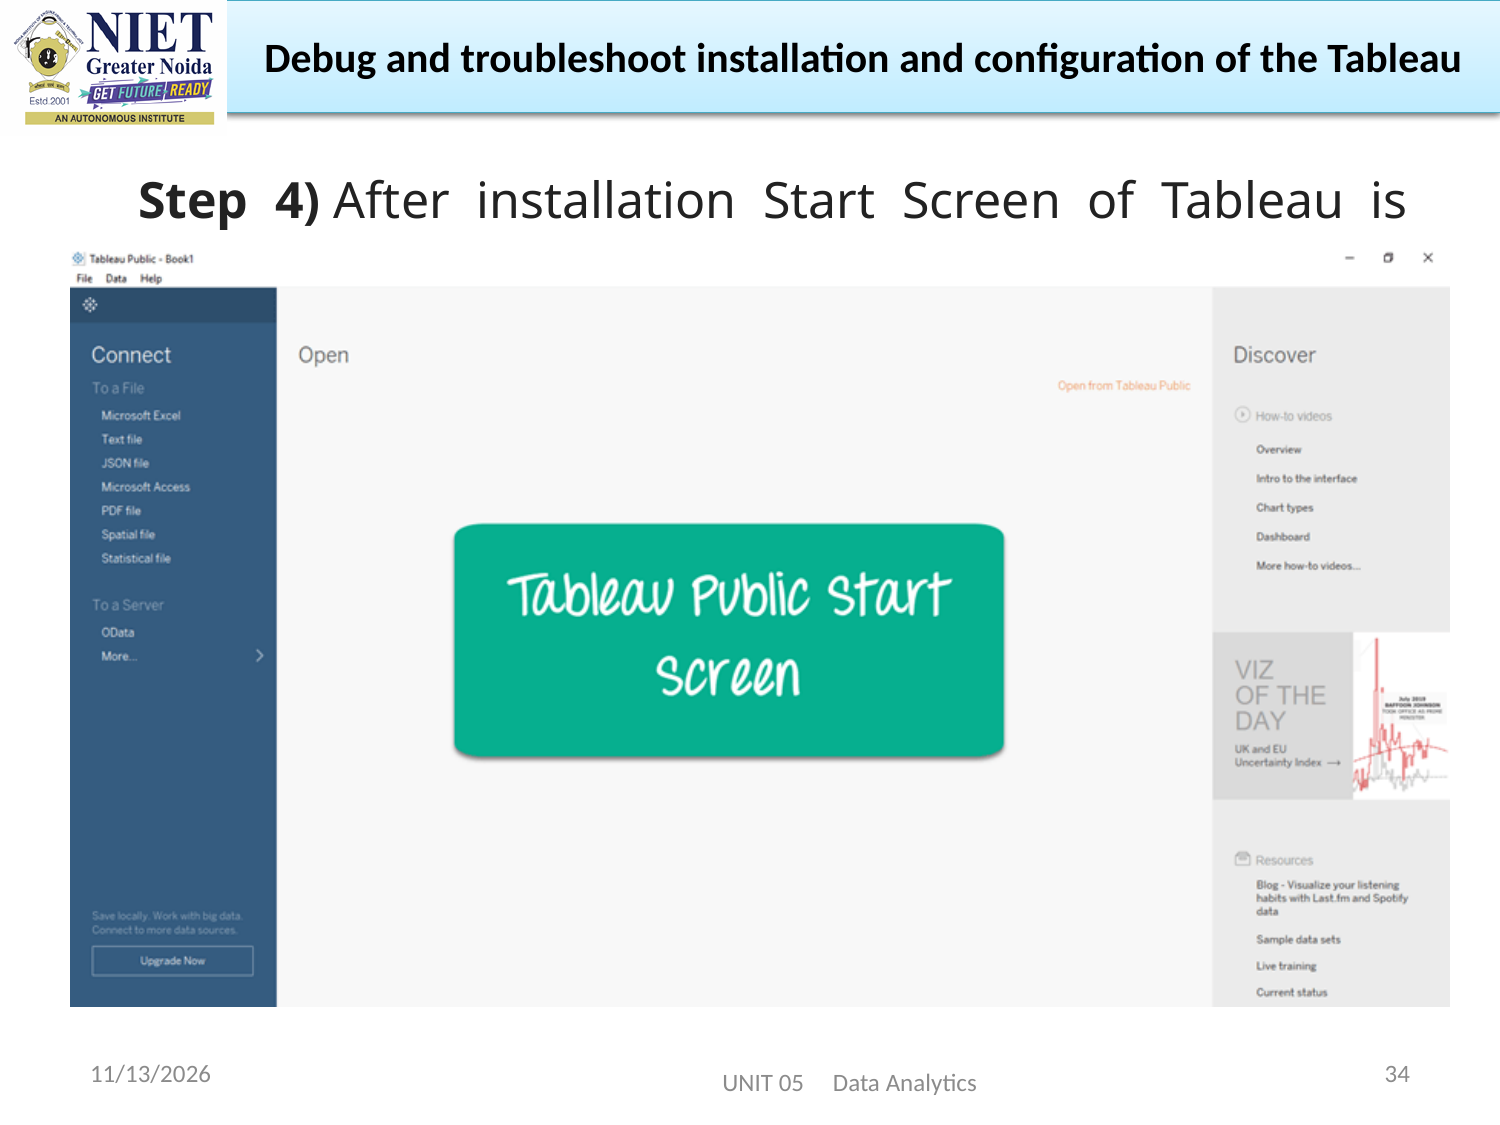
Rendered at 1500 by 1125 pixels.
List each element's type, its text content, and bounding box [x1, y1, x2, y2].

picture [0, 0, 238, 137]
text_box Step 4) After installation Start Screen of Tableau is shown [123, 130, 1424, 248]
slide_number 34 [1074, 1042, 1425, 1103]
text_box Debug and troubleshoot installation and configuration of the Tableau [230, 0, 1500, 113]
footer UNIT 05 Data Analytics [512, 1042, 1188, 1121]
picture [69, 249, 1451, 1007]
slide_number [75, 1042, 425, 1103]
